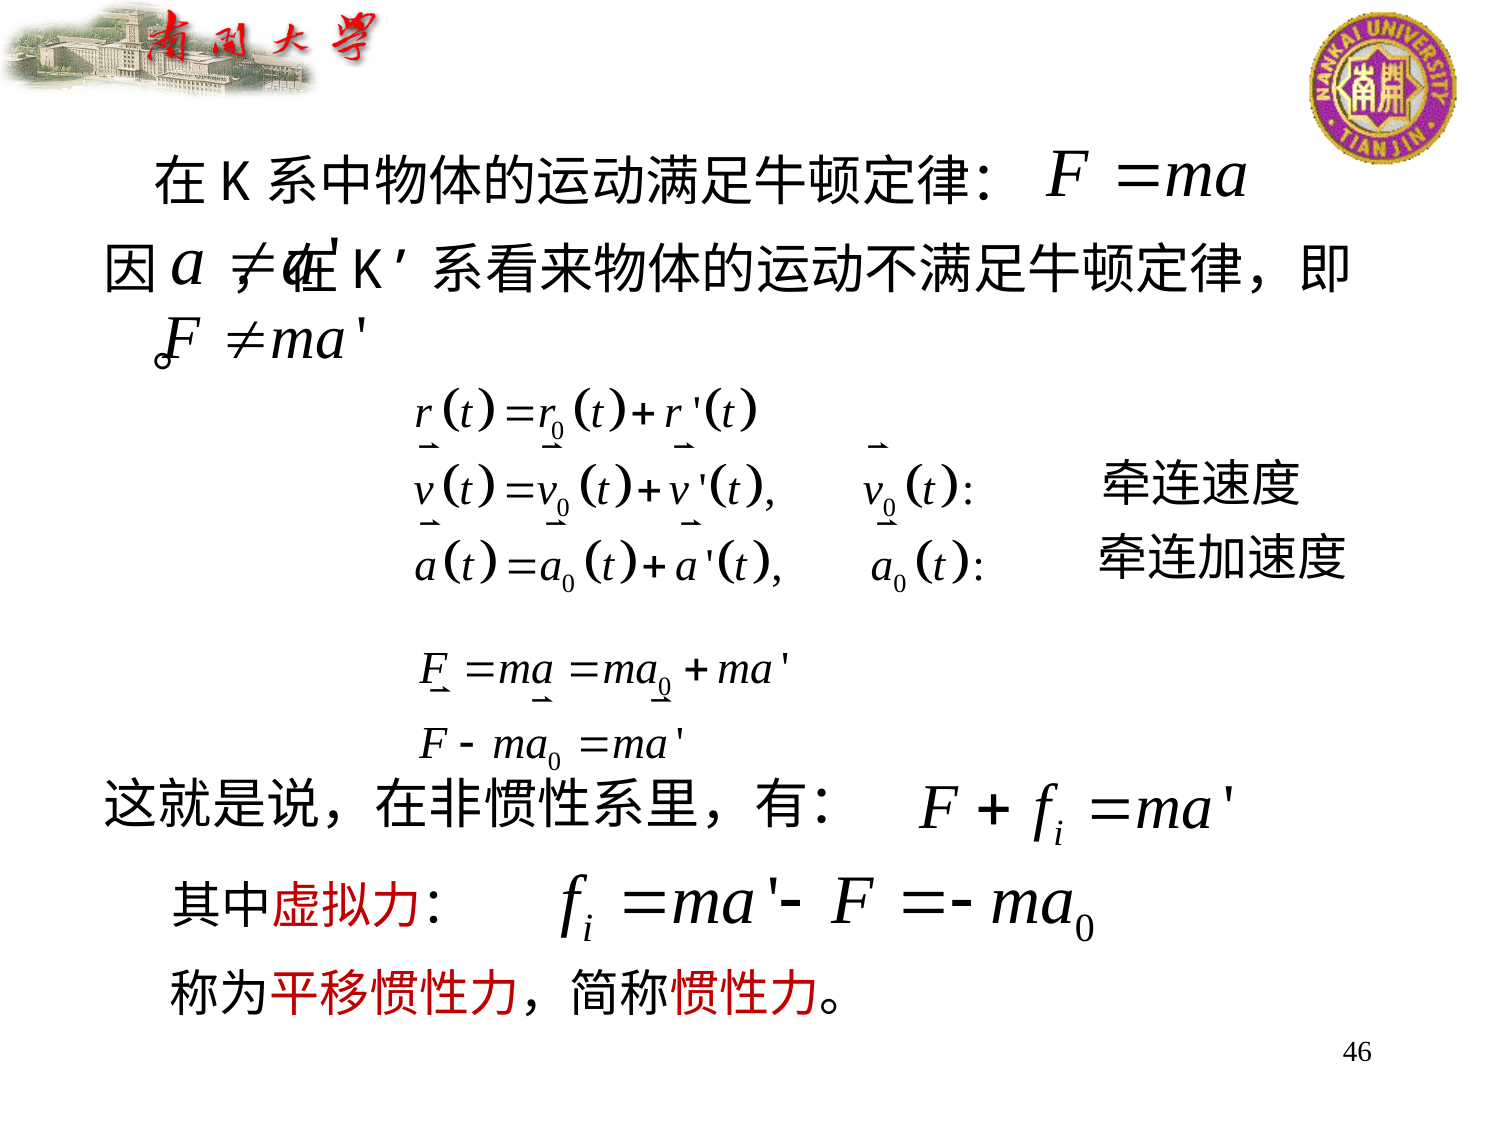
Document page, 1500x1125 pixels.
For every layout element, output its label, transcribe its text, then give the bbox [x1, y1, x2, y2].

text_box 在K系中物体的运动满足牛顿定律： 因 ，在K’系看来物体的运动不满足牛顿定律，即 。 这就是说，在非惯性系里，有： [88, 125, 1412, 646]
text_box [407, 379, 991, 607]
text_box 牵连速度 [1086, 444, 1316, 517]
picture [1262, 0, 1500, 178]
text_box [907, 759, 1243, 861]
picture [0, 0, 388, 100]
text_box 牵连加速度 [1083, 517, 1363, 593]
text_box 称为平移惯性力，简称惯性力。 [154, 953, 954, 1029]
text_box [159, 219, 349, 289]
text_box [1033, 121, 1265, 214]
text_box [537, 848, 1110, 959]
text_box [151, 290, 375, 374]
slide_number 46 [1074, 1024, 1388, 1101]
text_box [598, 274, 618, 304]
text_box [410, 633, 798, 780]
text_box 其中虚拟力： [105, 865, 532, 941]
